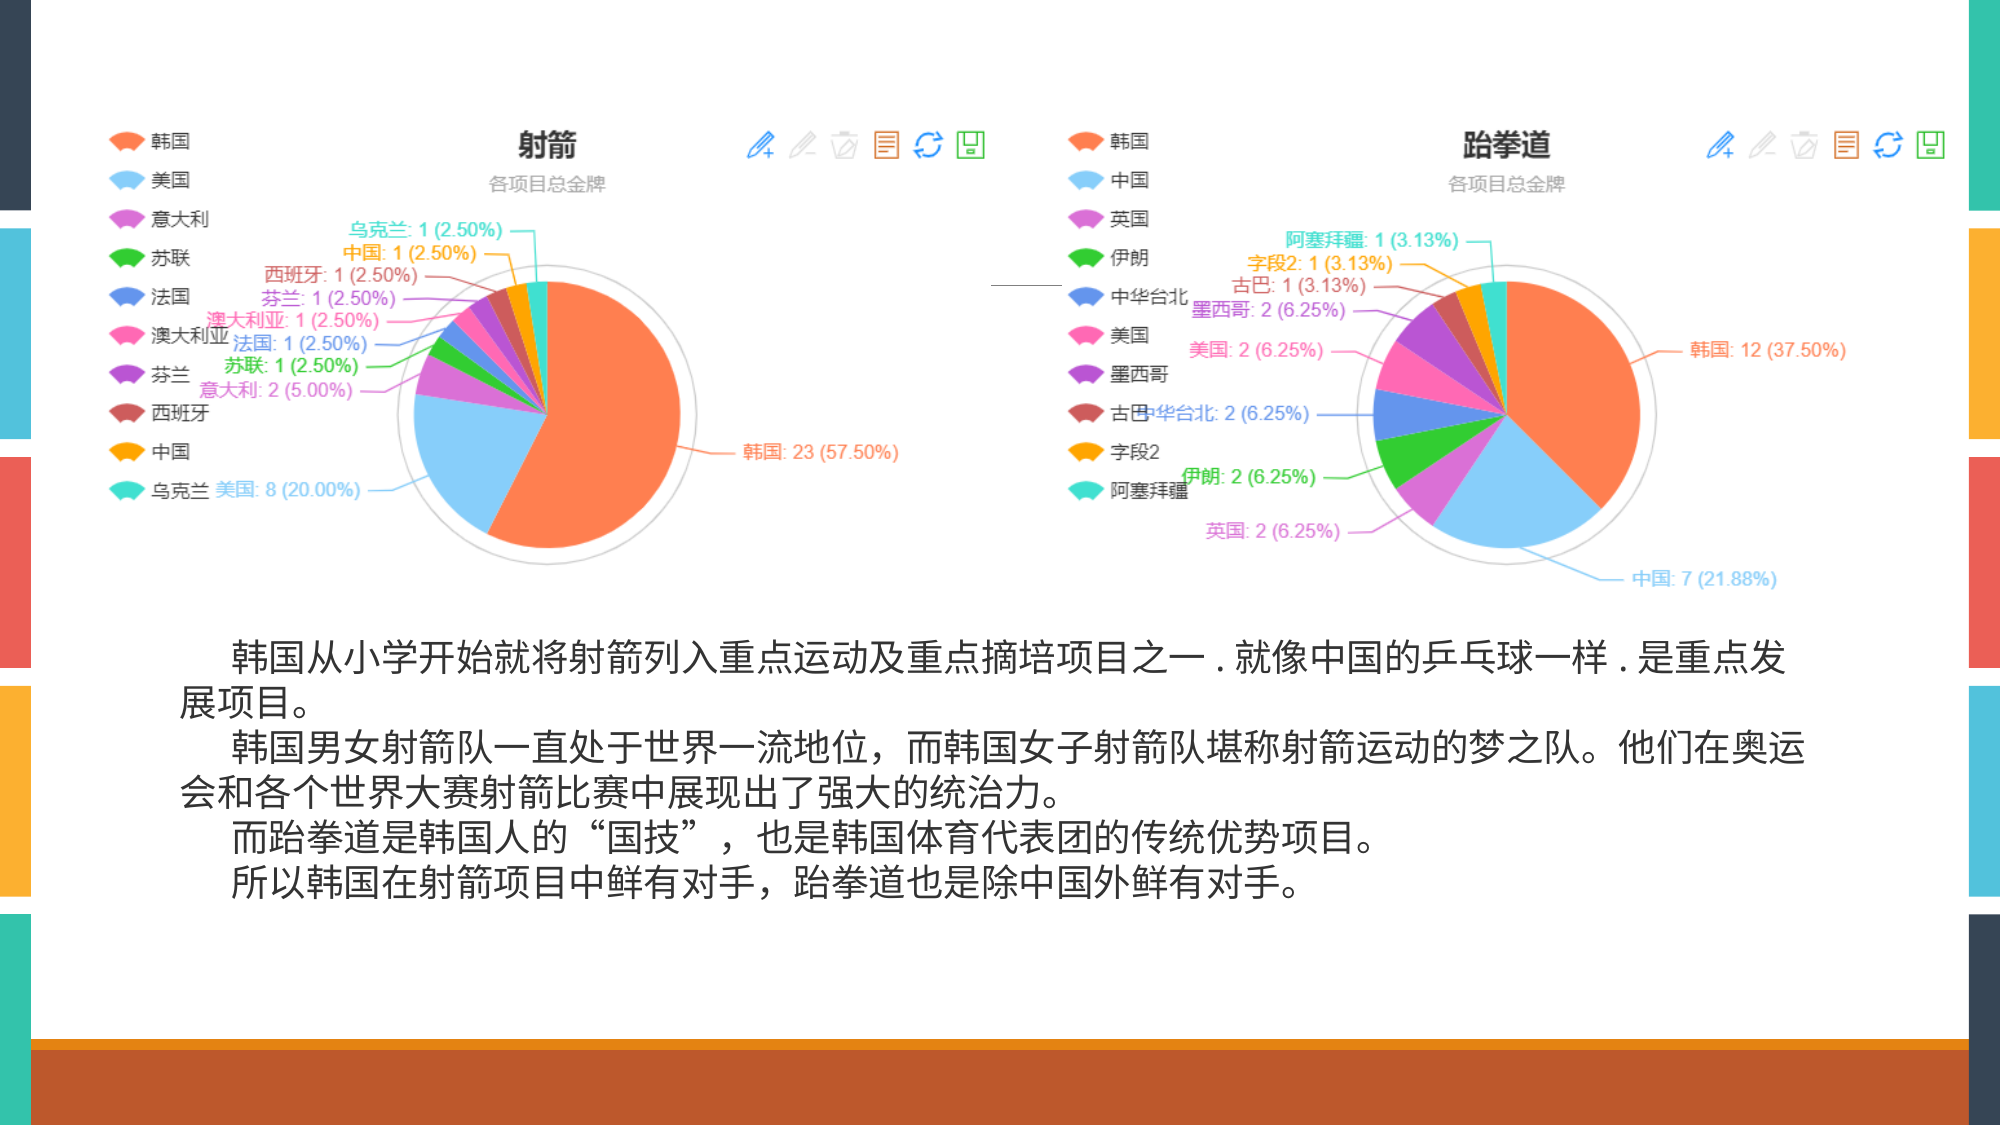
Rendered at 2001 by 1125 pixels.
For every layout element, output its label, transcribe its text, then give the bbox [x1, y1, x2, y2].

picture [1062, 124, 1951, 610]
text_box [0, 914, 31, 1125]
text_box [1968, 685, 2000, 897]
picture [102, 124, 991, 610]
text_box [0, 457, 31, 668]
text_box 韩国从小学开始就将射箭列入重点运动及重点摘培项目之一.就像中国的乒乓球一样.是重点发展项目。 韩国男女射箭队一直处于世界一流地位，而韩国女子射箭队堪称射箭运动的梦之队。他们在奥运会和各个世界大赛射箭比赛中展现出了强大的统治力。 而跆拳道是韩国人的“国技”，也是韩国体育代表团的传统优势项目。 所以韩国在射箭项目中鲜有对手，跆拳道也是除中国外鲜有对手。 [165, 626, 1835, 912]
text_box [0, 228, 31, 440]
text_box [1968, 457, 2000, 668]
text_box [0, 685, 31, 897]
text_box [1968, 914, 2000, 1125]
text_box [0, 0, 31, 211]
text_box [1968, 0, 2000, 211]
text_box [1968, 228, 2000, 440]
